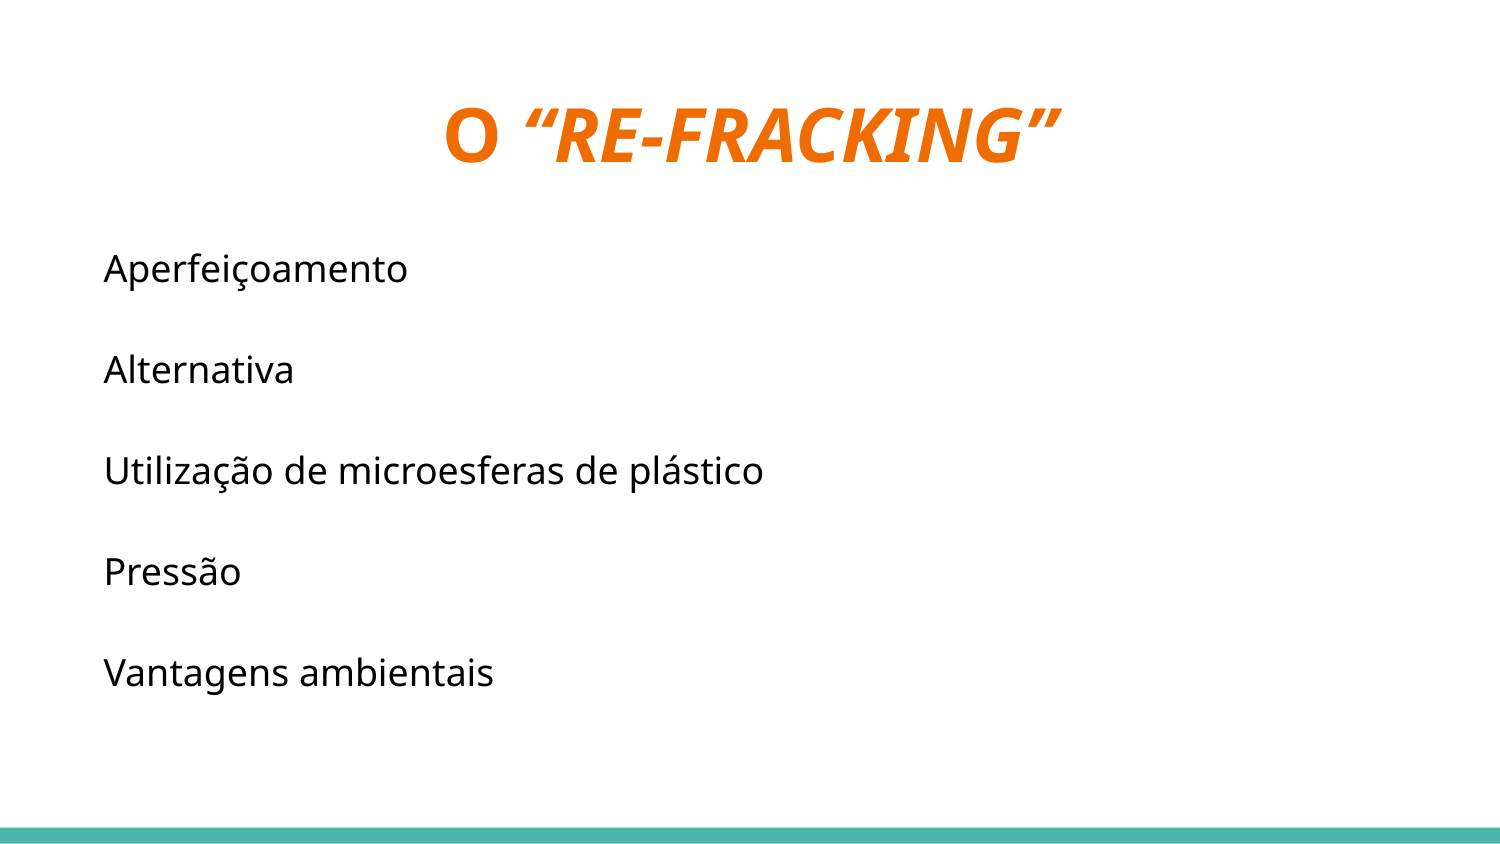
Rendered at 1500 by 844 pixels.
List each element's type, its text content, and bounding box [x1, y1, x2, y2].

title O “RE-FRACKING” [51, 72, 1449, 189]
list Aperfeiçoamento Alternativa Utilização de microesferas de plástico Pressão Vantagens ambientais [51, 207, 1449, 750]
